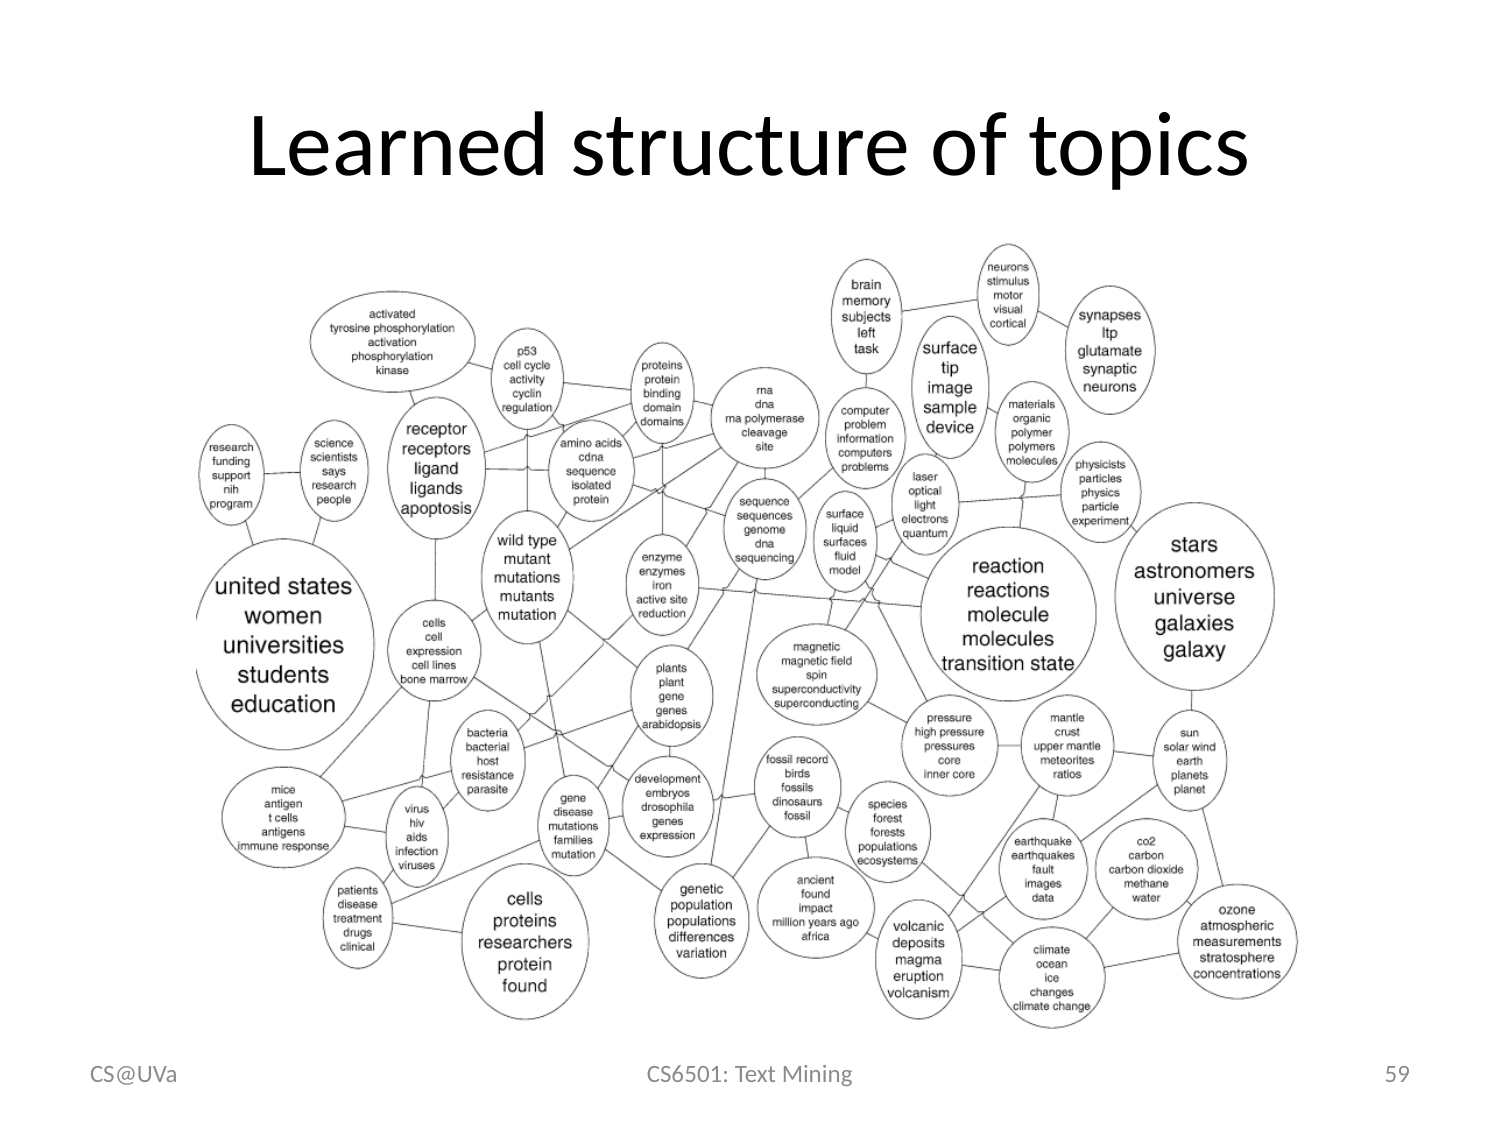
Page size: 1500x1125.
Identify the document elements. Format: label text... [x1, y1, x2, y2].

footer CS6501: Text Mining [512, 1046, 988, 1103]
slide_number 59 [1074, 1042, 1425, 1103]
title Learned structure of topics [75, 45, 1425, 233]
slide_number CS@UVa [75, 1042, 425, 1103]
picture [196, 232, 1304, 1038]
